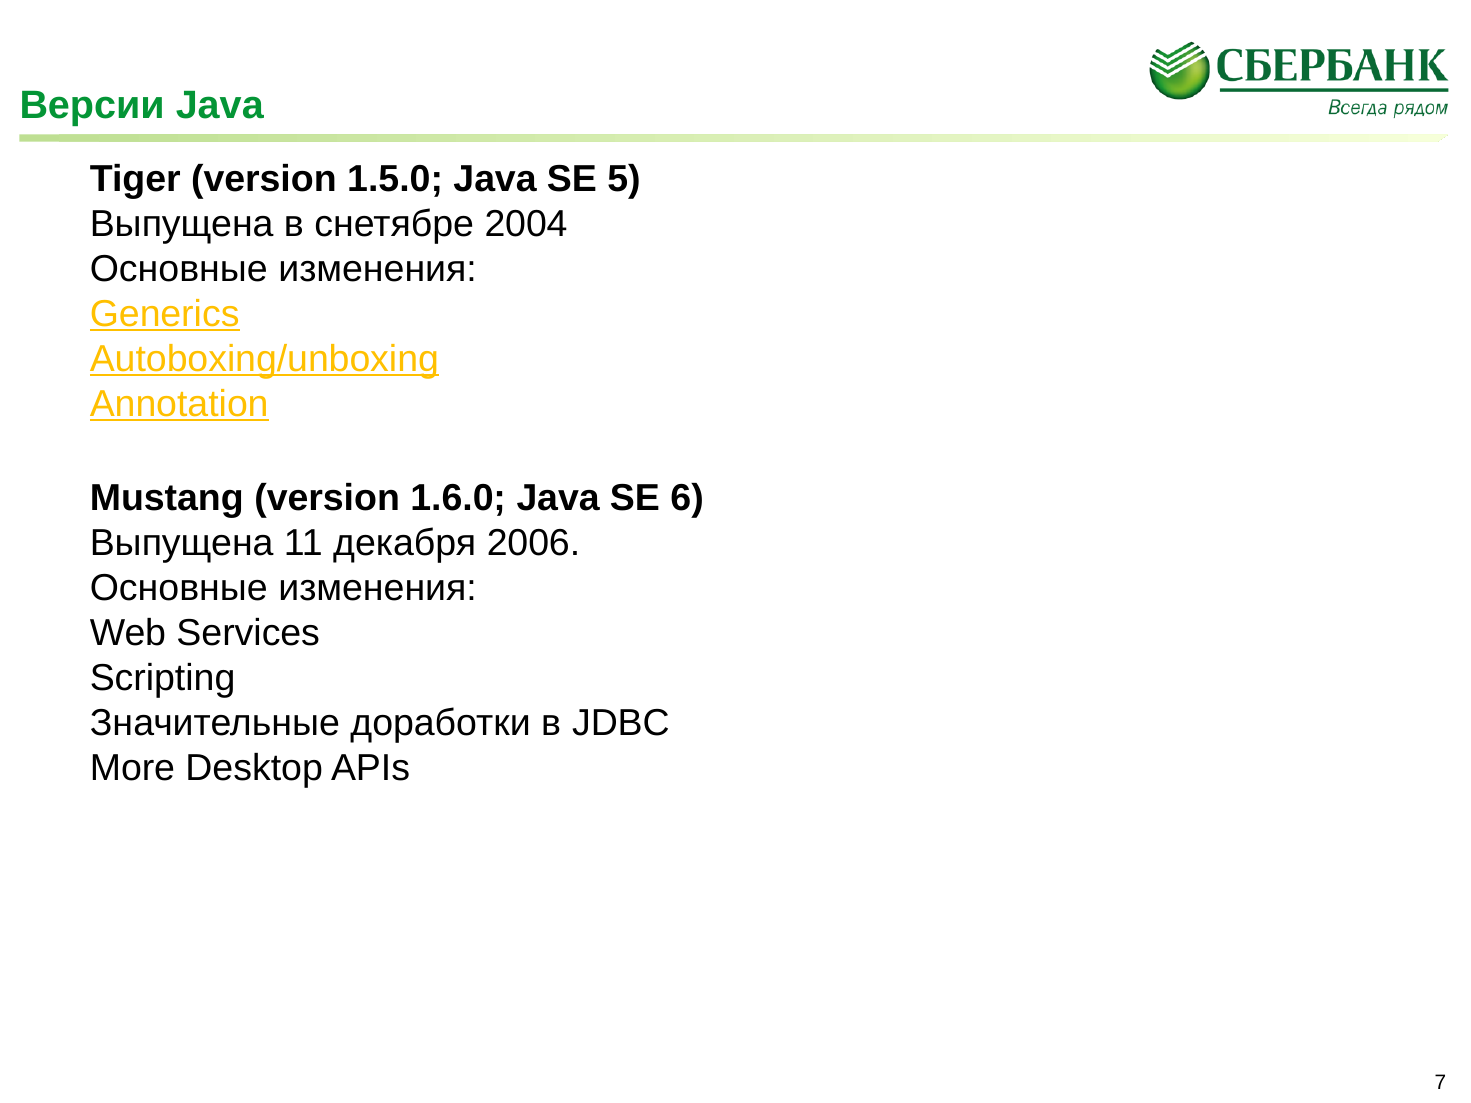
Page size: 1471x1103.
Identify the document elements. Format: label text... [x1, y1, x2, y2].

list Tiger (version 1.5.0; Java SE 5) Выпущена в снетябре 2004 Основные изменения: Generics Autoboxing/unboxing Annotation [89, 153, 1378, 440]
list Mustang (version 1.6.0; Java SE 6) Выпущена 11 декабря 2006. Основные изменения: Web Services Scripting Значительные доработки в JDBC More Desktop APIs [89, 473, 1378, 809]
title Версии Java [19, 77, 1132, 127]
picture [1140, 27, 1460, 130]
